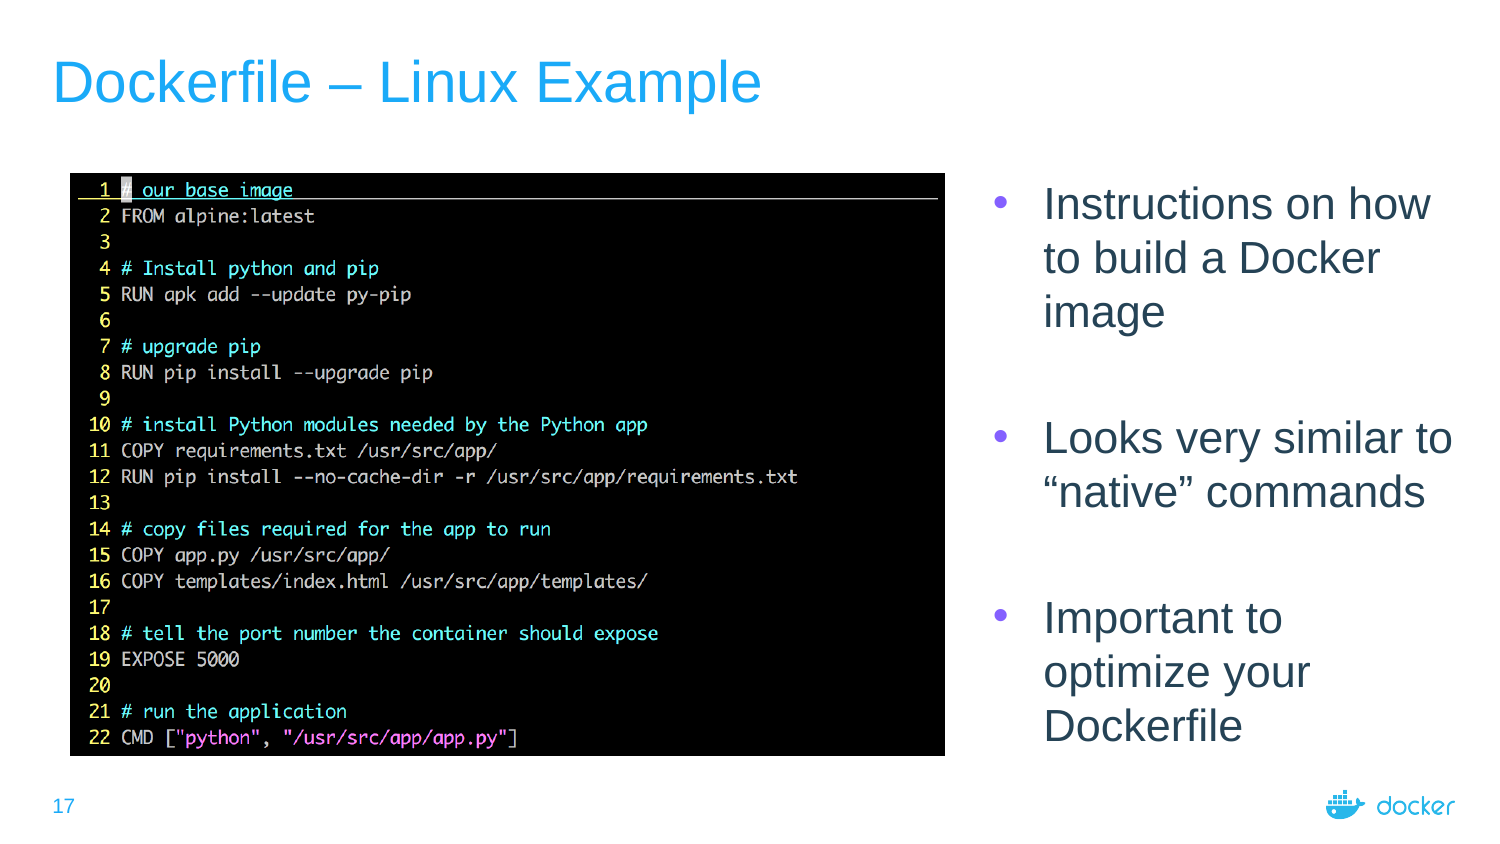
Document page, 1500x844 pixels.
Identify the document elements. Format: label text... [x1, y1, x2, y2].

picture [1318, 785, 1463, 824]
slide_number 17 [37, 782, 393, 828]
text_box Instructions on how to build a Docker image Looks very similar to “native” commands Important to optimize your Dockerfile [977, 167, 1474, 762]
title Dockerfile – Linux Example [37, 44, 1463, 124]
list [70, 173, 945, 756]
